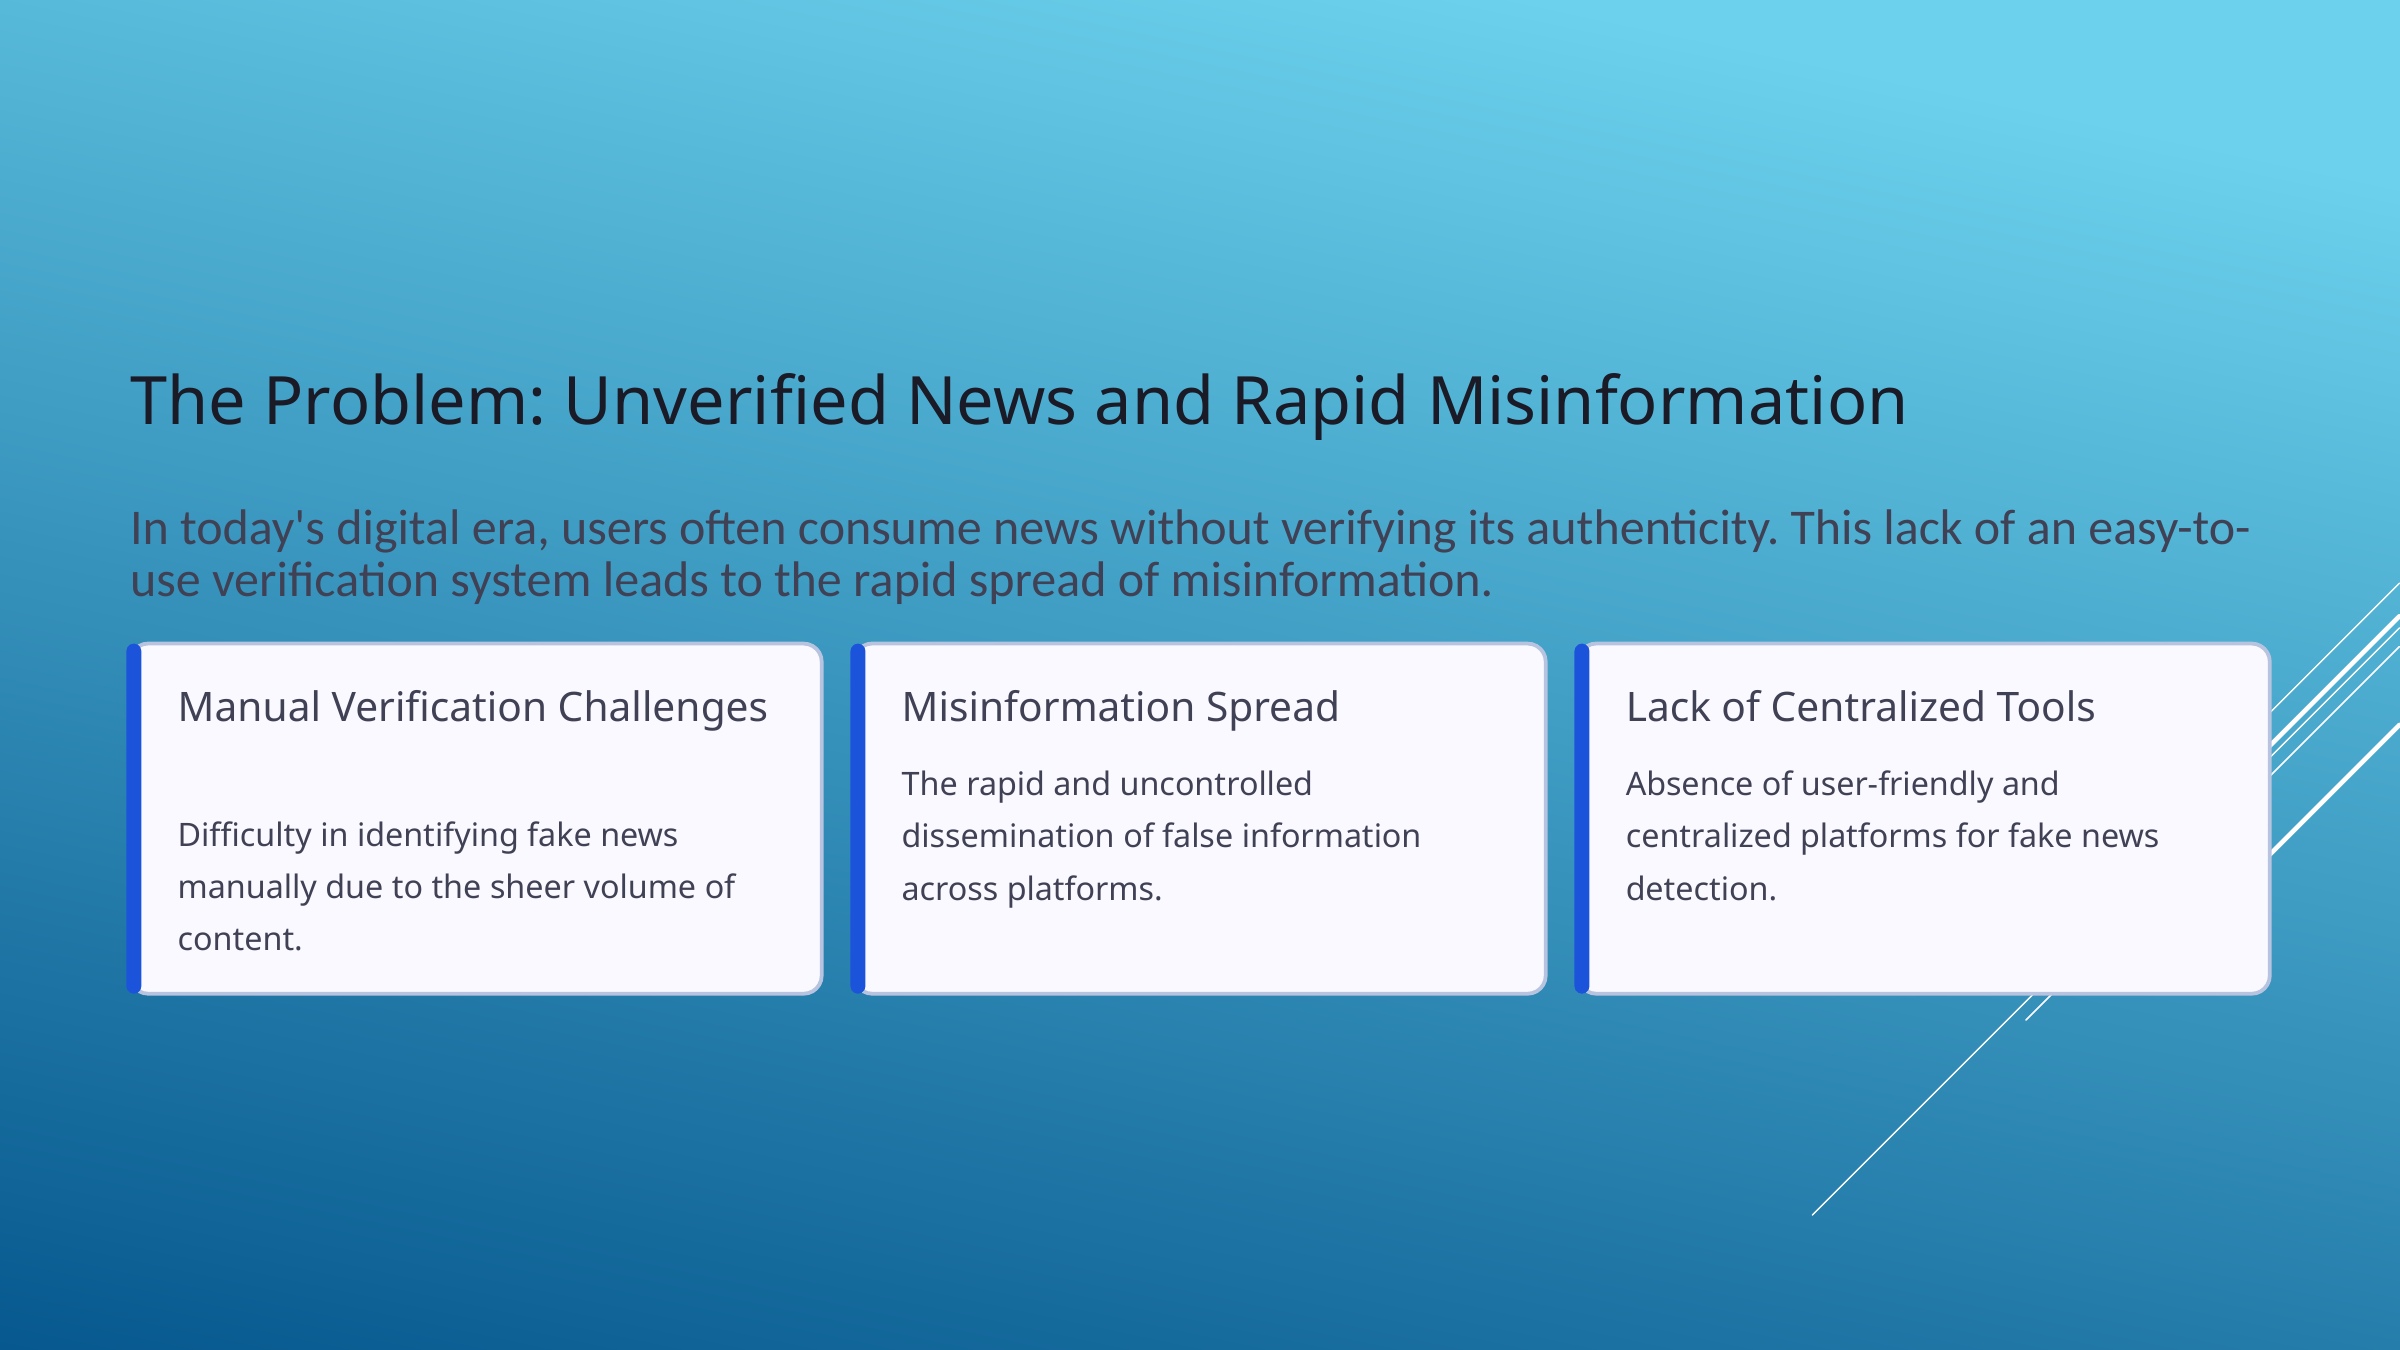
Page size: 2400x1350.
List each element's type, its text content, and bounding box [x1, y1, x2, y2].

text_box Lack of Centralized Tools [1625, 679, 2125, 731]
text_box [126, 643, 142, 994]
text_box Manual Verification Challenges [177, 679, 786, 782]
text_box Absence of user-friendly and centralized platforms for fake news detection. [1625, 750, 2234, 907]
text_box [864, 643, 1546, 994]
text_box Difficulty in identifying fake news manually due to the sheer volume of content. [177, 801, 786, 958]
text_box The rapid and uncontrolled dissemination of false information across platforms. [901, 750, 1510, 907]
text_box [1574, 643, 1590, 994]
text_box In today's digital era, users often consume news without verifying its authenticity. This lack of an easy-to-use verification system leads to the rapid spread of misinformation. [130, 502, 2270, 607]
text_box [140, 643, 822, 994]
text_box The Problem: Unverified News and Rapid Misinformation [130, 356, 1968, 438]
text_box [1588, 643, 2270, 994]
text_box [850, 643, 866, 994]
text_box Misinformation Spread [901, 679, 1367, 731]
